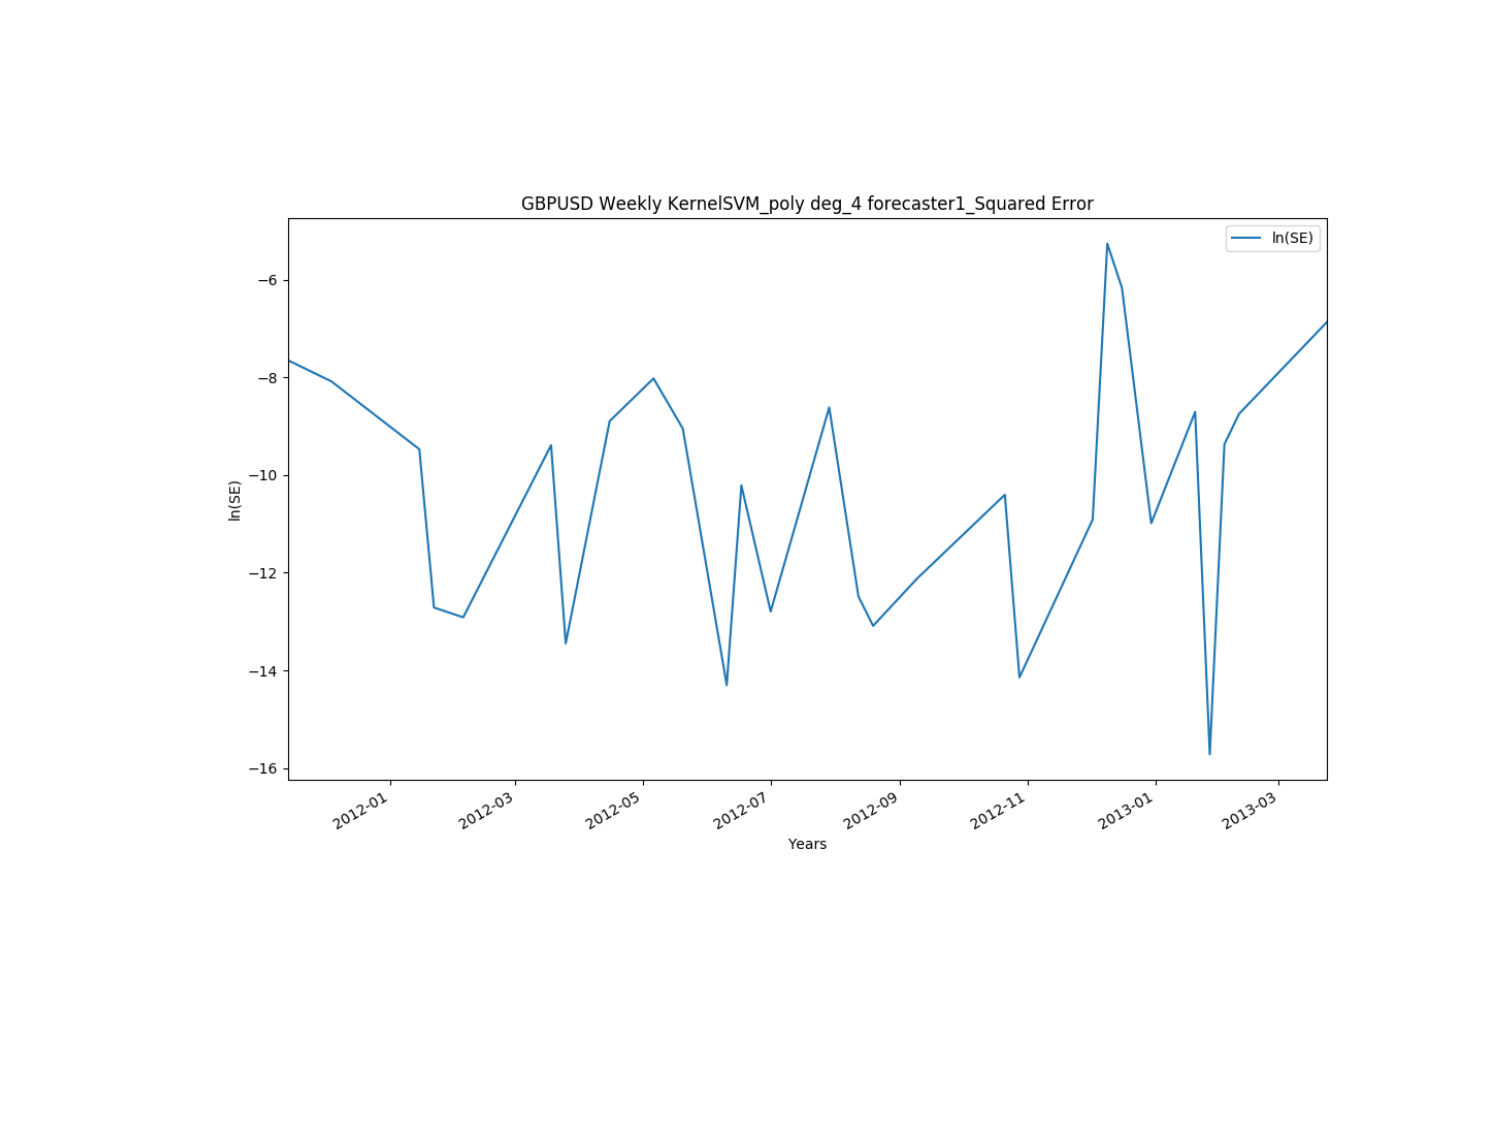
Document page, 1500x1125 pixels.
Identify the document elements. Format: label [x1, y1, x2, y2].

picture [119, 119, 1461, 946]
